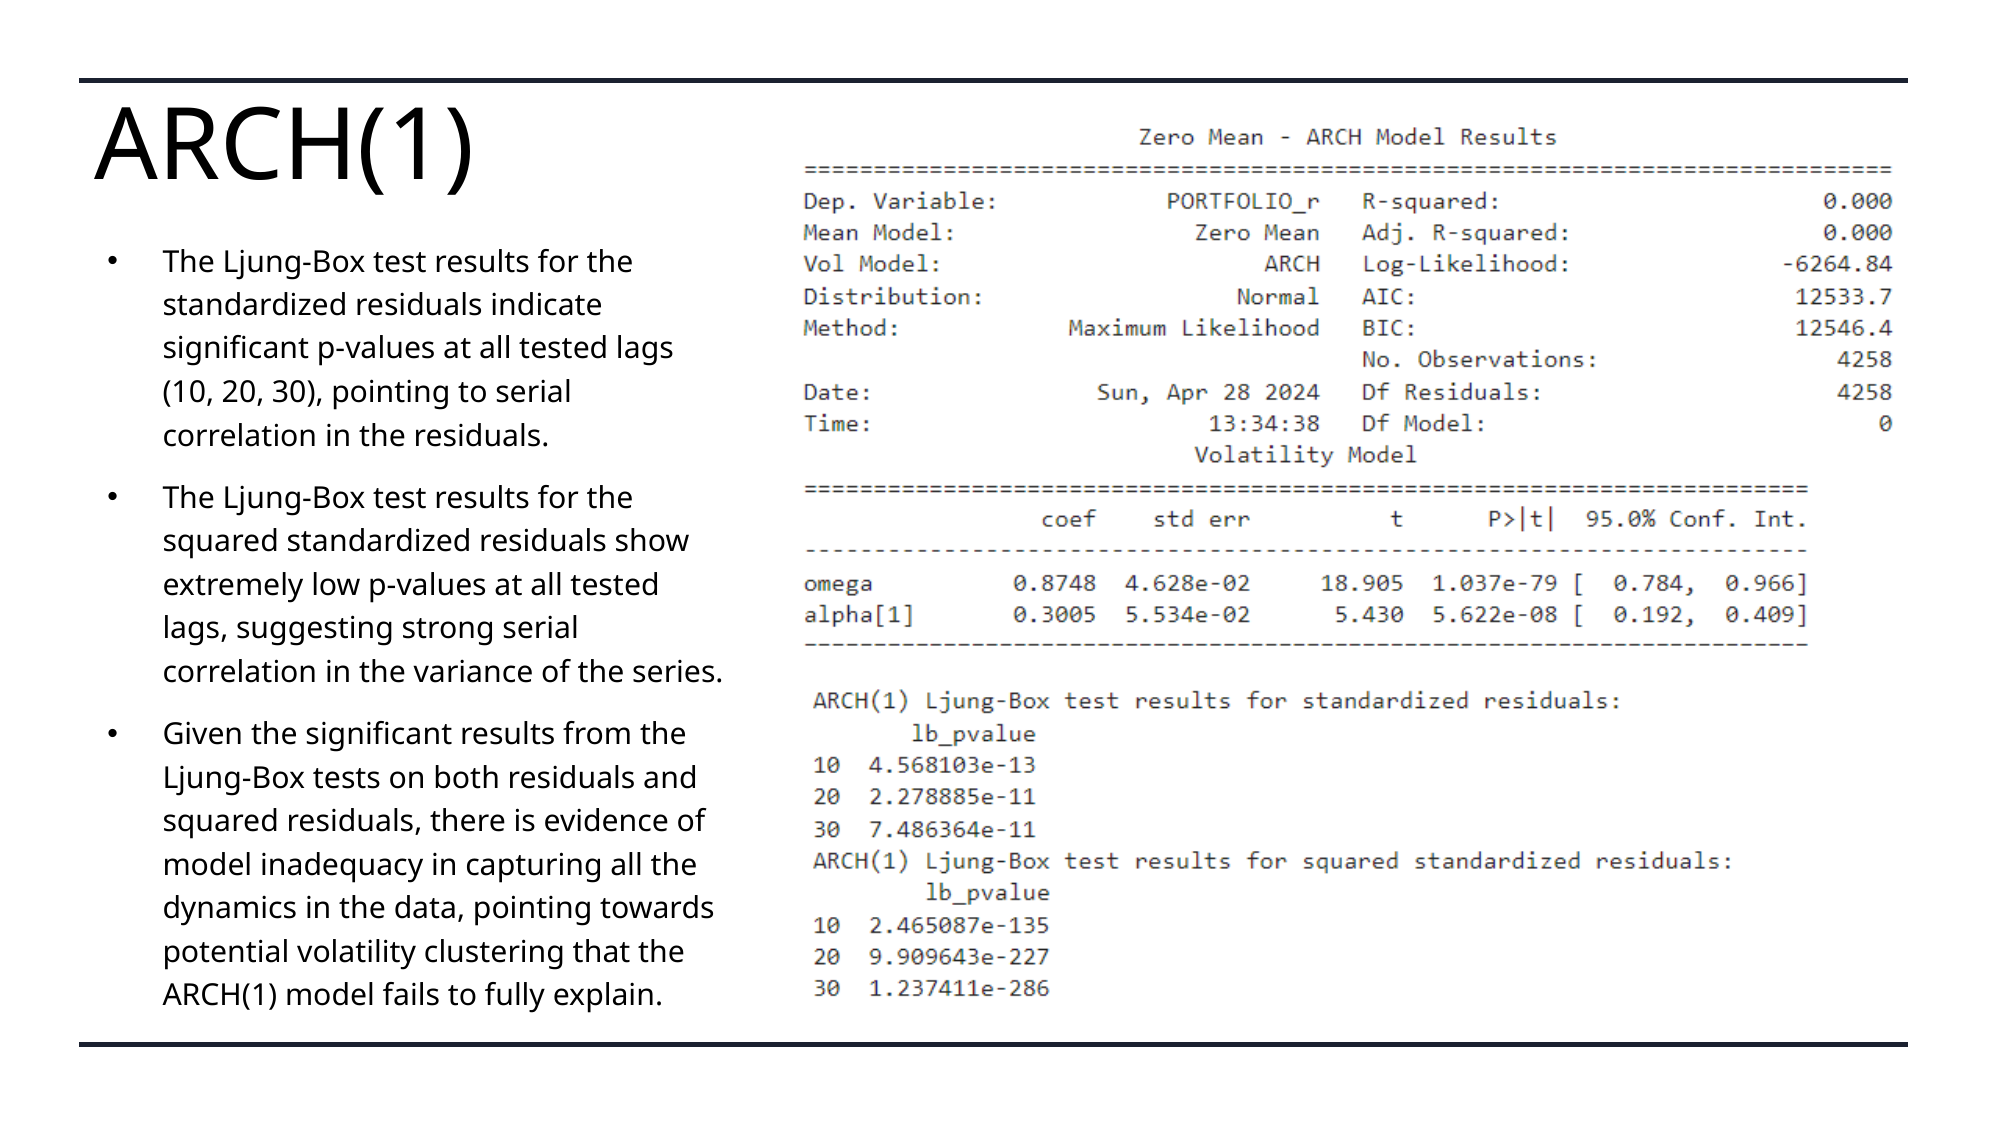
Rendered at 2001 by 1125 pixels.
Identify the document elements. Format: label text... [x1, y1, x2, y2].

title ARCH(1) [79, 85, 1908, 208]
picture [801, 685, 1747, 1015]
picture [787, 112, 1908, 649]
list The Ljung-Box test results for the standardized residuals indicate significant p-values at all tested lags (10, 20, 30), pointing to serial correlation in the residuals. The Ljung-Box test results for the squared standardized residuals show extremely low p-values at all tested lags, suggesting strong serial correlation in the variance of the series. Given the significant results from the Ljung-Box tests on both residuals and squared residuals, there is evidence of model inadequacy in capturing all the dynamics in the data, pointing towards potential volatility clustering that the ARCH(1) model fails to fully explain. [92, 207, 744, 1040]
